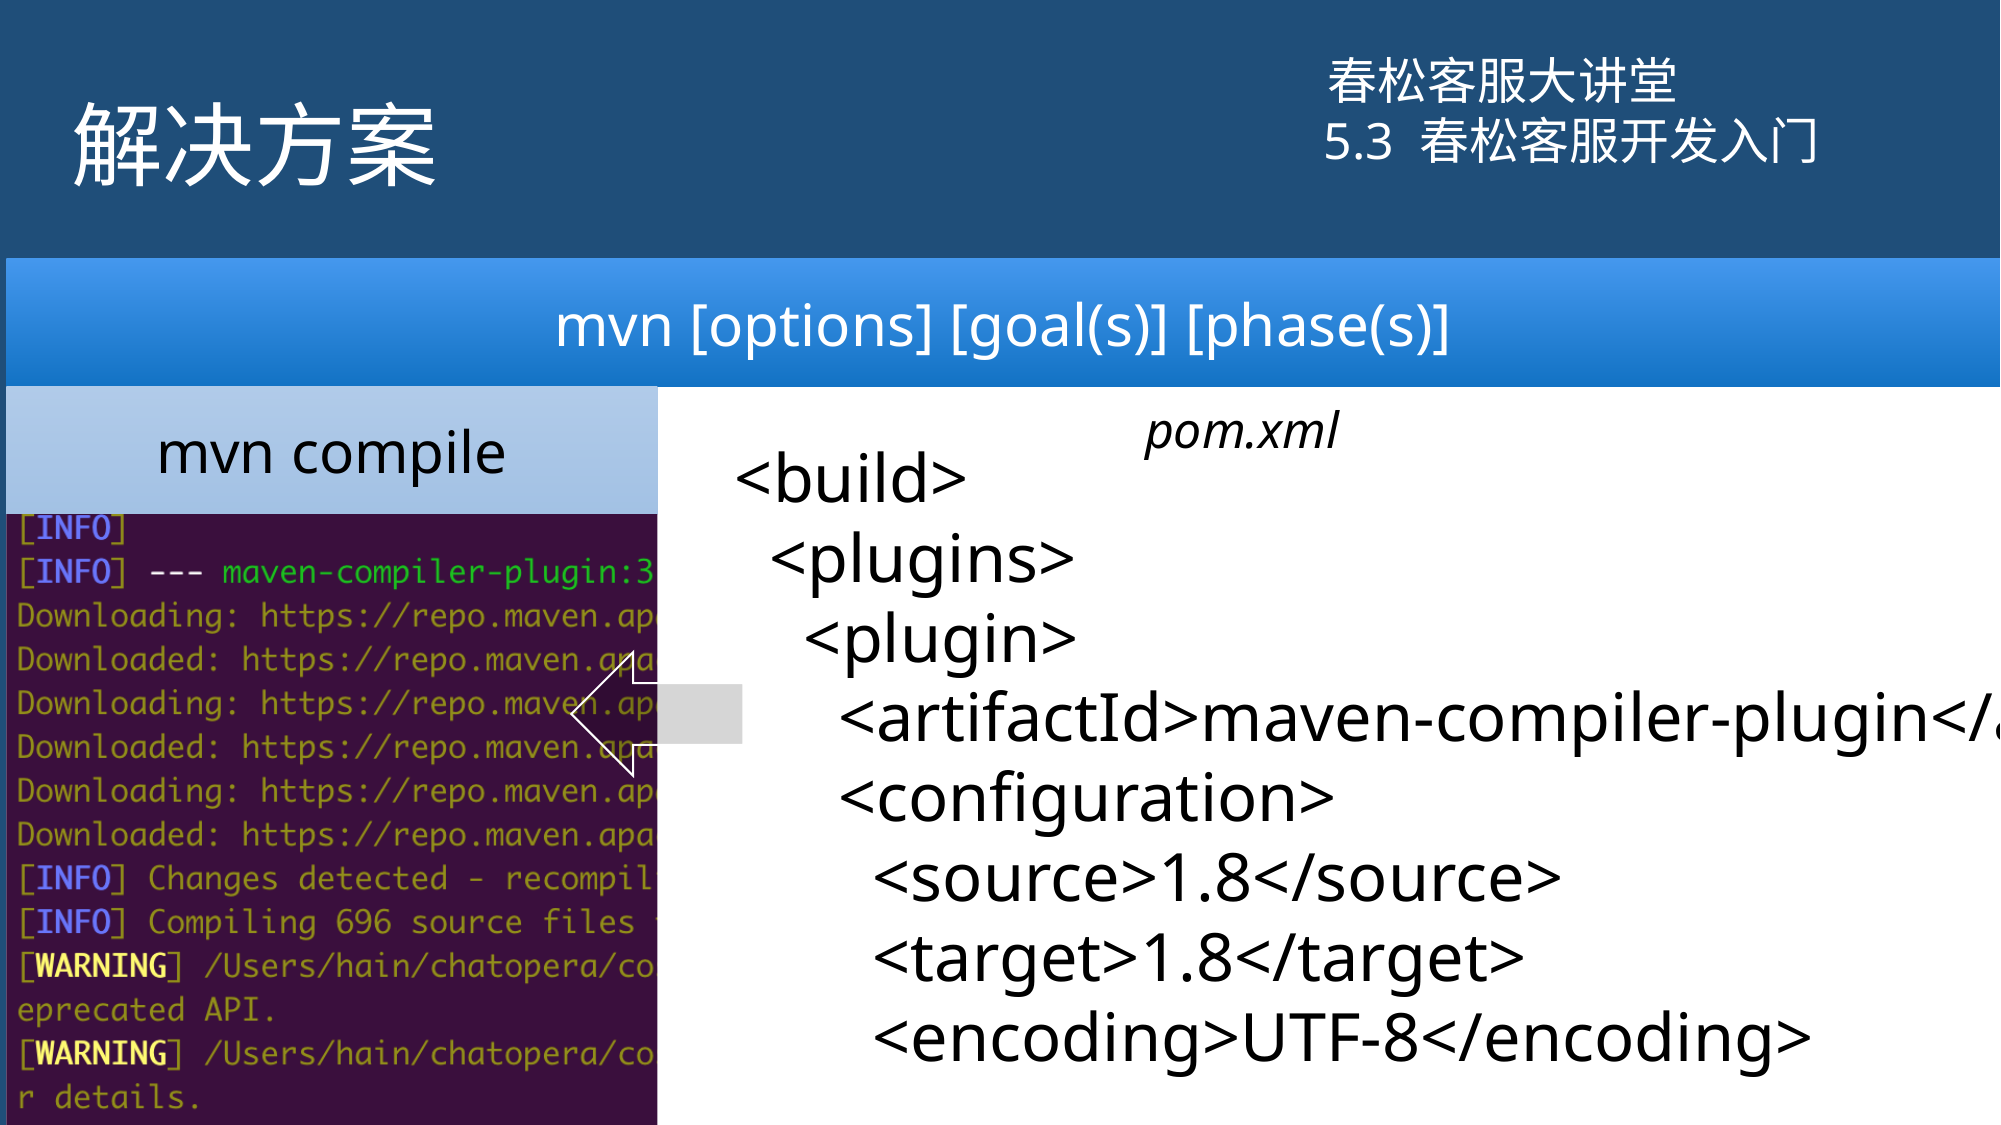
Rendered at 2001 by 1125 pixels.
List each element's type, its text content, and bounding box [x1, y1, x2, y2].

text_box [658, 746, 2000, 1125]
text_box [658, 682, 745, 746]
text_box mvn [options] [goal(s)] [phase(s)] [5, 258, 2000, 387]
picture [6, 514, 658, 1125]
text_box <build> <plugins> <plugin> <artifactId>maven-compiler-plugin</artifactId> <configuration> <source>1.8</source> <target>1.8</target> <encoding>UTF-8</encoding> [719, 518, 2000, 993]
text_box pom.xml [1130, 391, 1355, 467]
text_box 5.3 春松客服开发入门 [1309, 102, 1834, 178]
title 解决方案 [56, 41, 1136, 258]
text_box mvn compile [6, 386, 658, 514]
text_box [658, 387, 2000, 682]
text_box 春松客服大讲堂 [1313, 41, 1693, 117]
